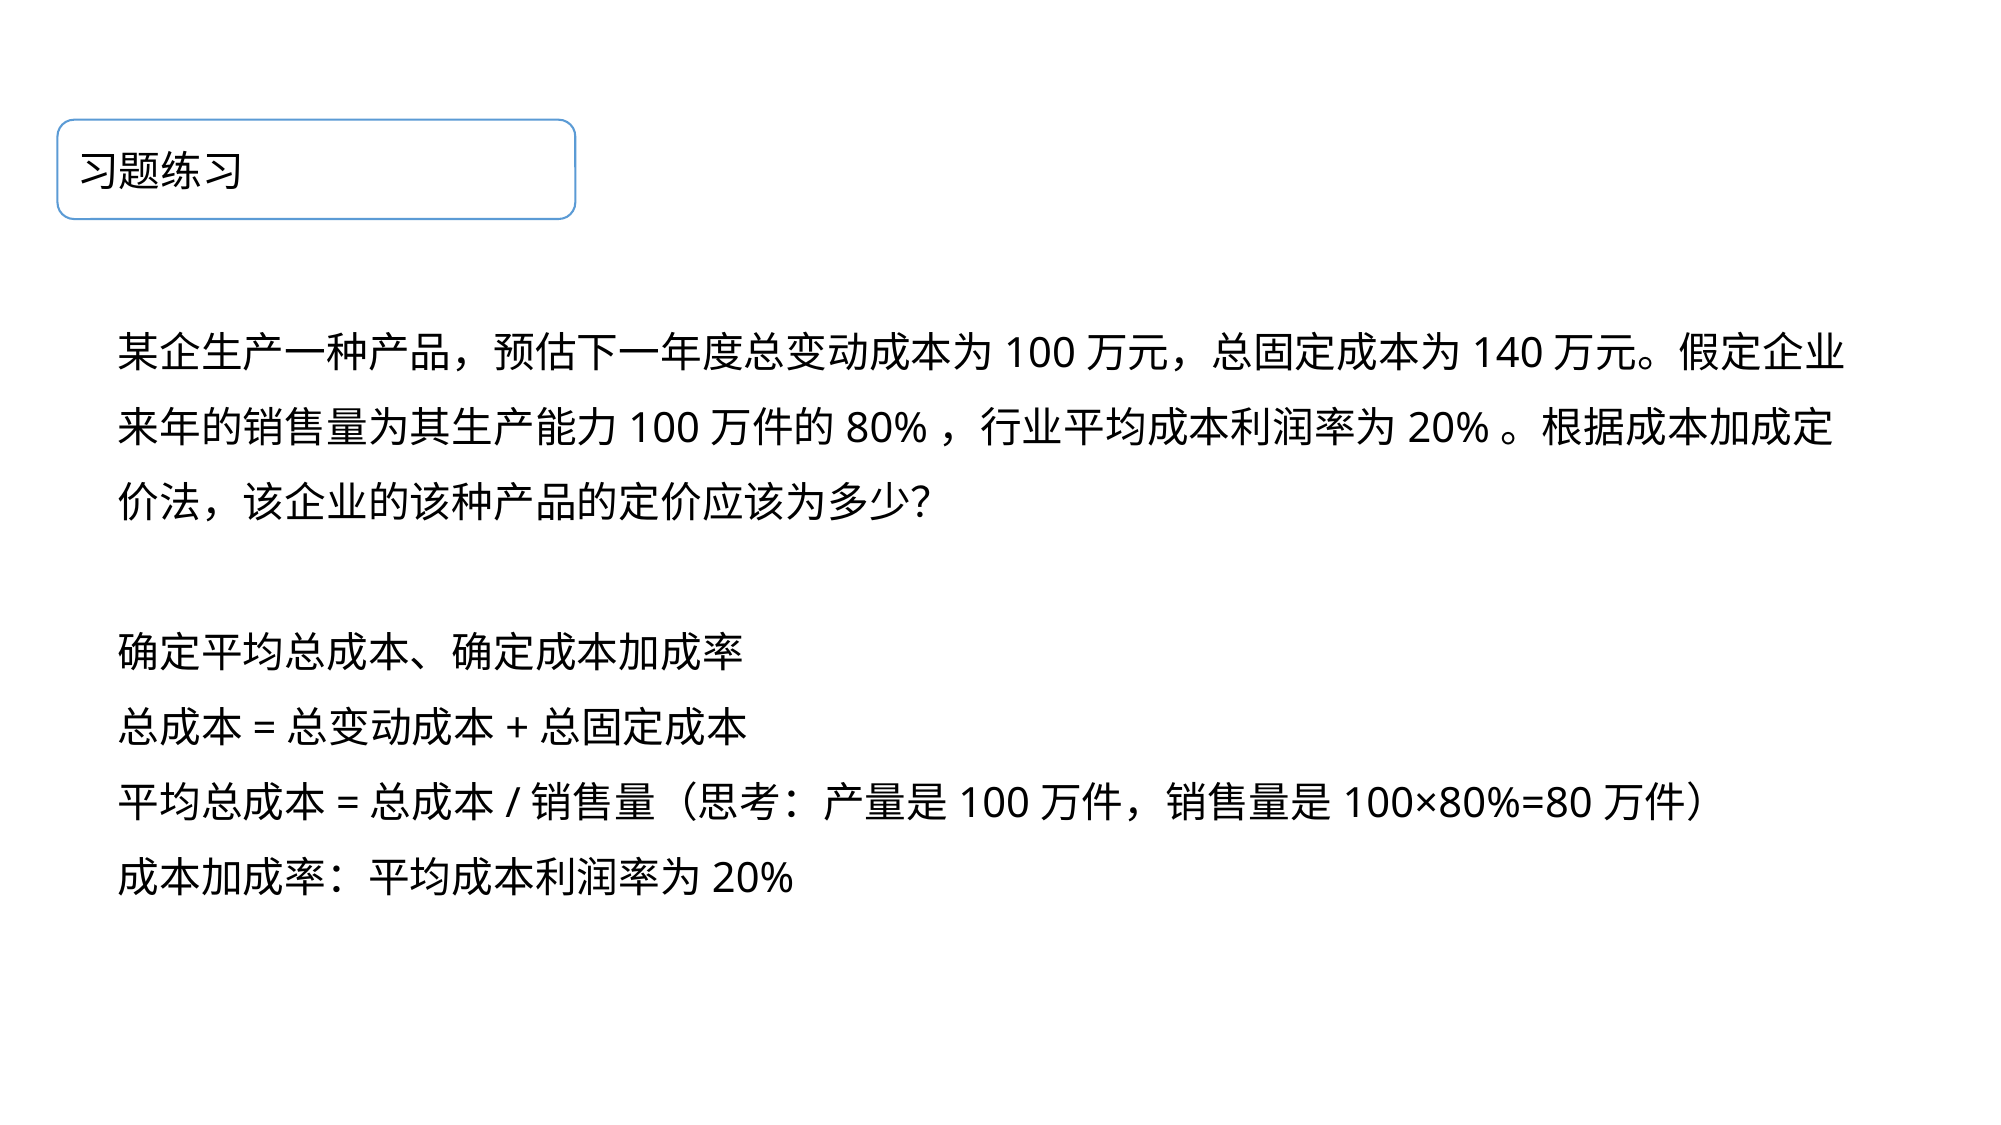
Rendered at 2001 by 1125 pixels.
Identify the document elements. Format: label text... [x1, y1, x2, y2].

text_box 习题练习 [56, 118, 577, 221]
text_box 某企生产一种产品，预估下一年度总变动成本为100万元，总固定成本为140万元。假定企业来年的销售量为其生产能力100万件的80%，行业平均成本利润率为20%。根据成本加成定价法，该企业的该种产品的定价应该为多少？ 确定平均总成本、确定成本加成率 总成本=总变动成本+总固定成本 平均总成本=总成本/销售量（思考：产量是100万件，销售量是100×80%=80万件） 成本加成率：平均成本利润率为20% [102, 293, 1887, 909]
